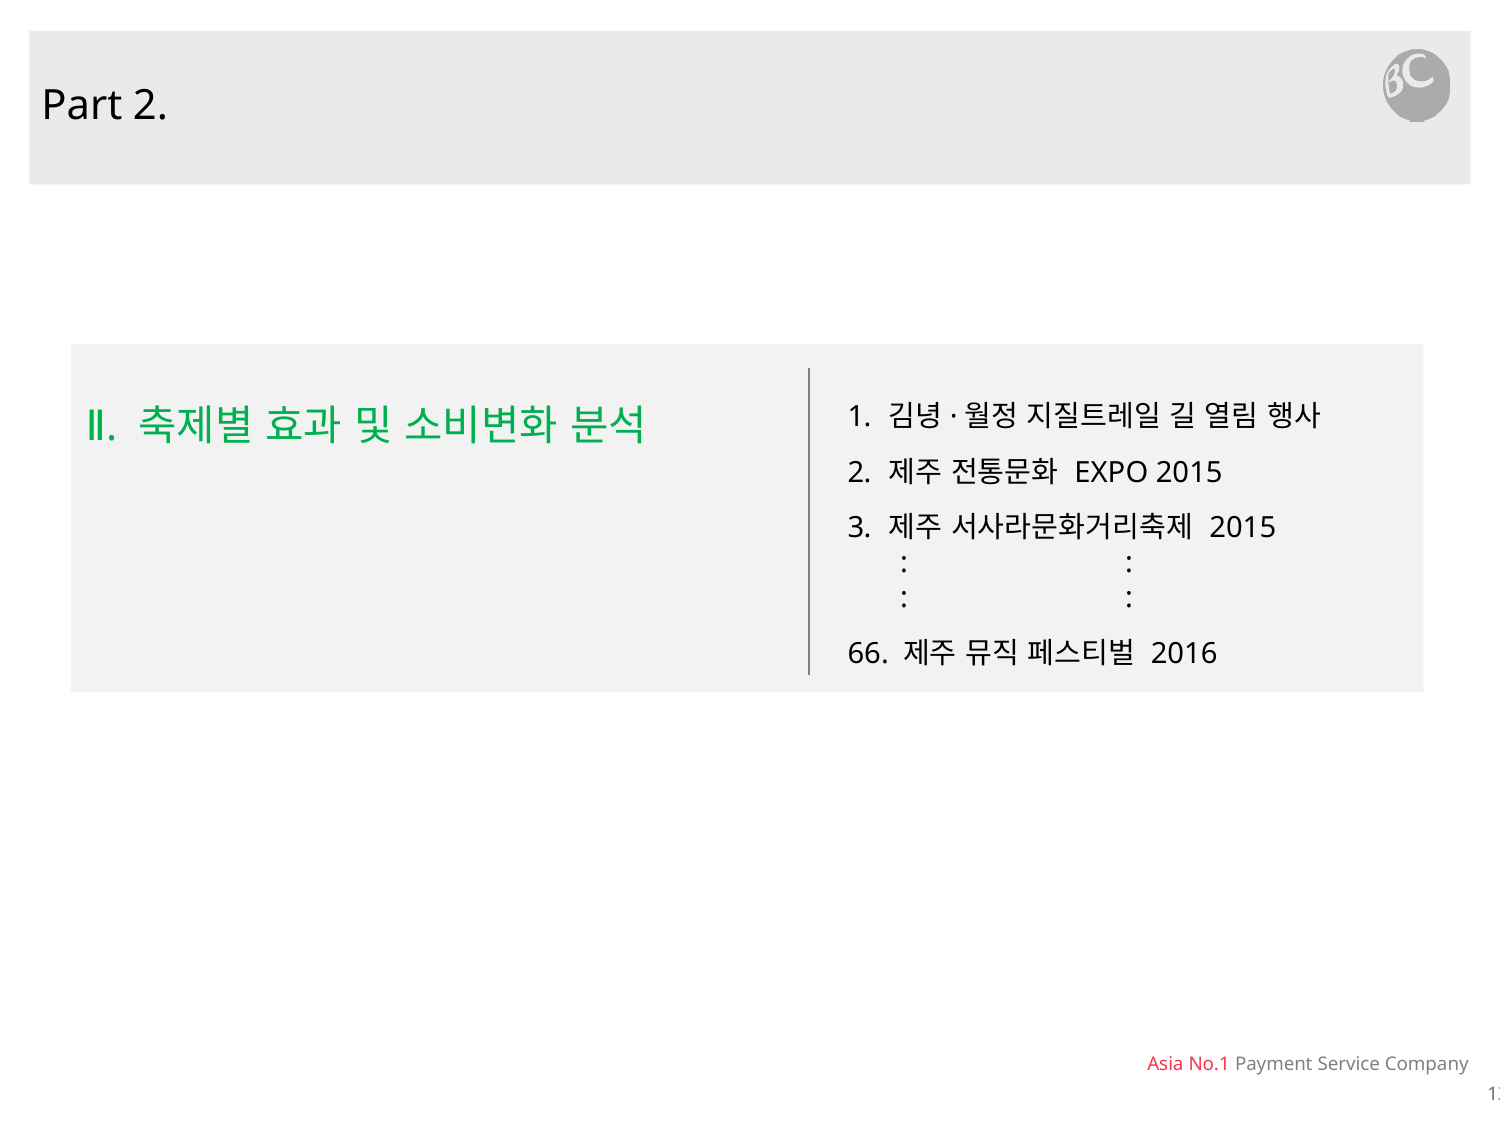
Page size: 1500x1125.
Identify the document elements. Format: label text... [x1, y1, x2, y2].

text_box 김녕·월정 지질트레일 길 열림 행사 제주 전통문화 EXPO 2015 제주 서사라문화거리축제 2015 : : : : 66. 제주 뮤직 페스티벌 2016 [832, 368, 1445, 677]
text_box Ⅱ. 축제별 효과 및 소비변화 분석 [70, 391, 805, 456]
picture [1383, 49, 1450, 122]
list Part 2. [41, 83, 1376, 131]
text_box [70, 343, 1424, 693]
